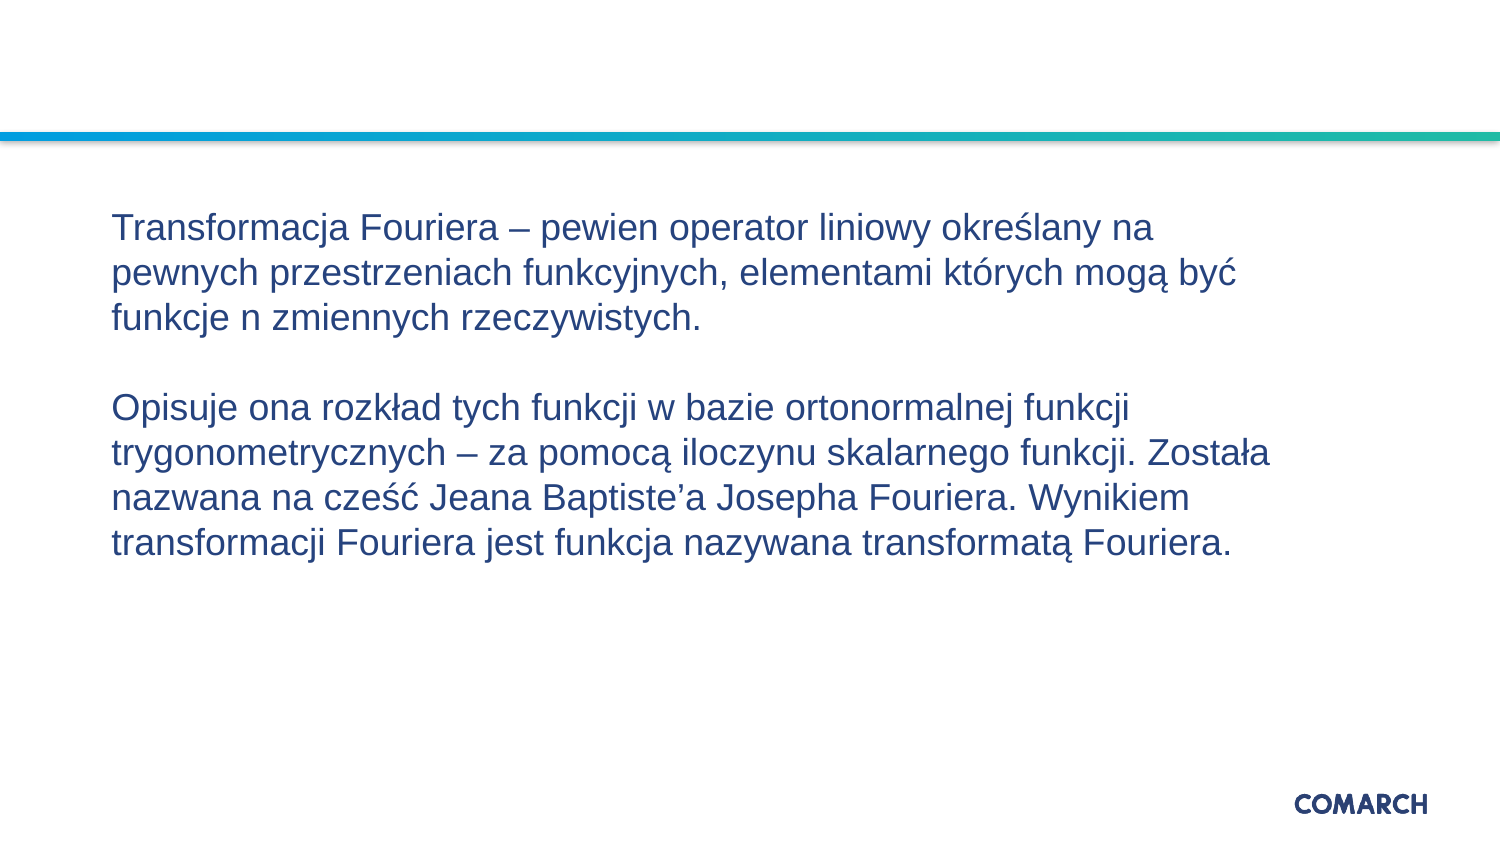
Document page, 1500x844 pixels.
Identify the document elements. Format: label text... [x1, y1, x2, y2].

picture [1294, 793, 1427, 814]
text_box Transformacja Fouriera – pewien operator liniowy określany na pewnych przestrzeniach funkcyjnych, elementami których mogą być funkcje n zmiennych rzeczywistych. Opisuje ona rozkład tych funkcji w bazie ortonormalnej funkcji trygonometrycznych – za pomocą iloczynu skalarnego funkcji. Została nazwana na cześć Jeana Baptiste’a Josepha Fouriera. Wynikiem transformacji Fouriera jest funkcja nazywana transformatą Fouriera. [96, 195, 1307, 570]
